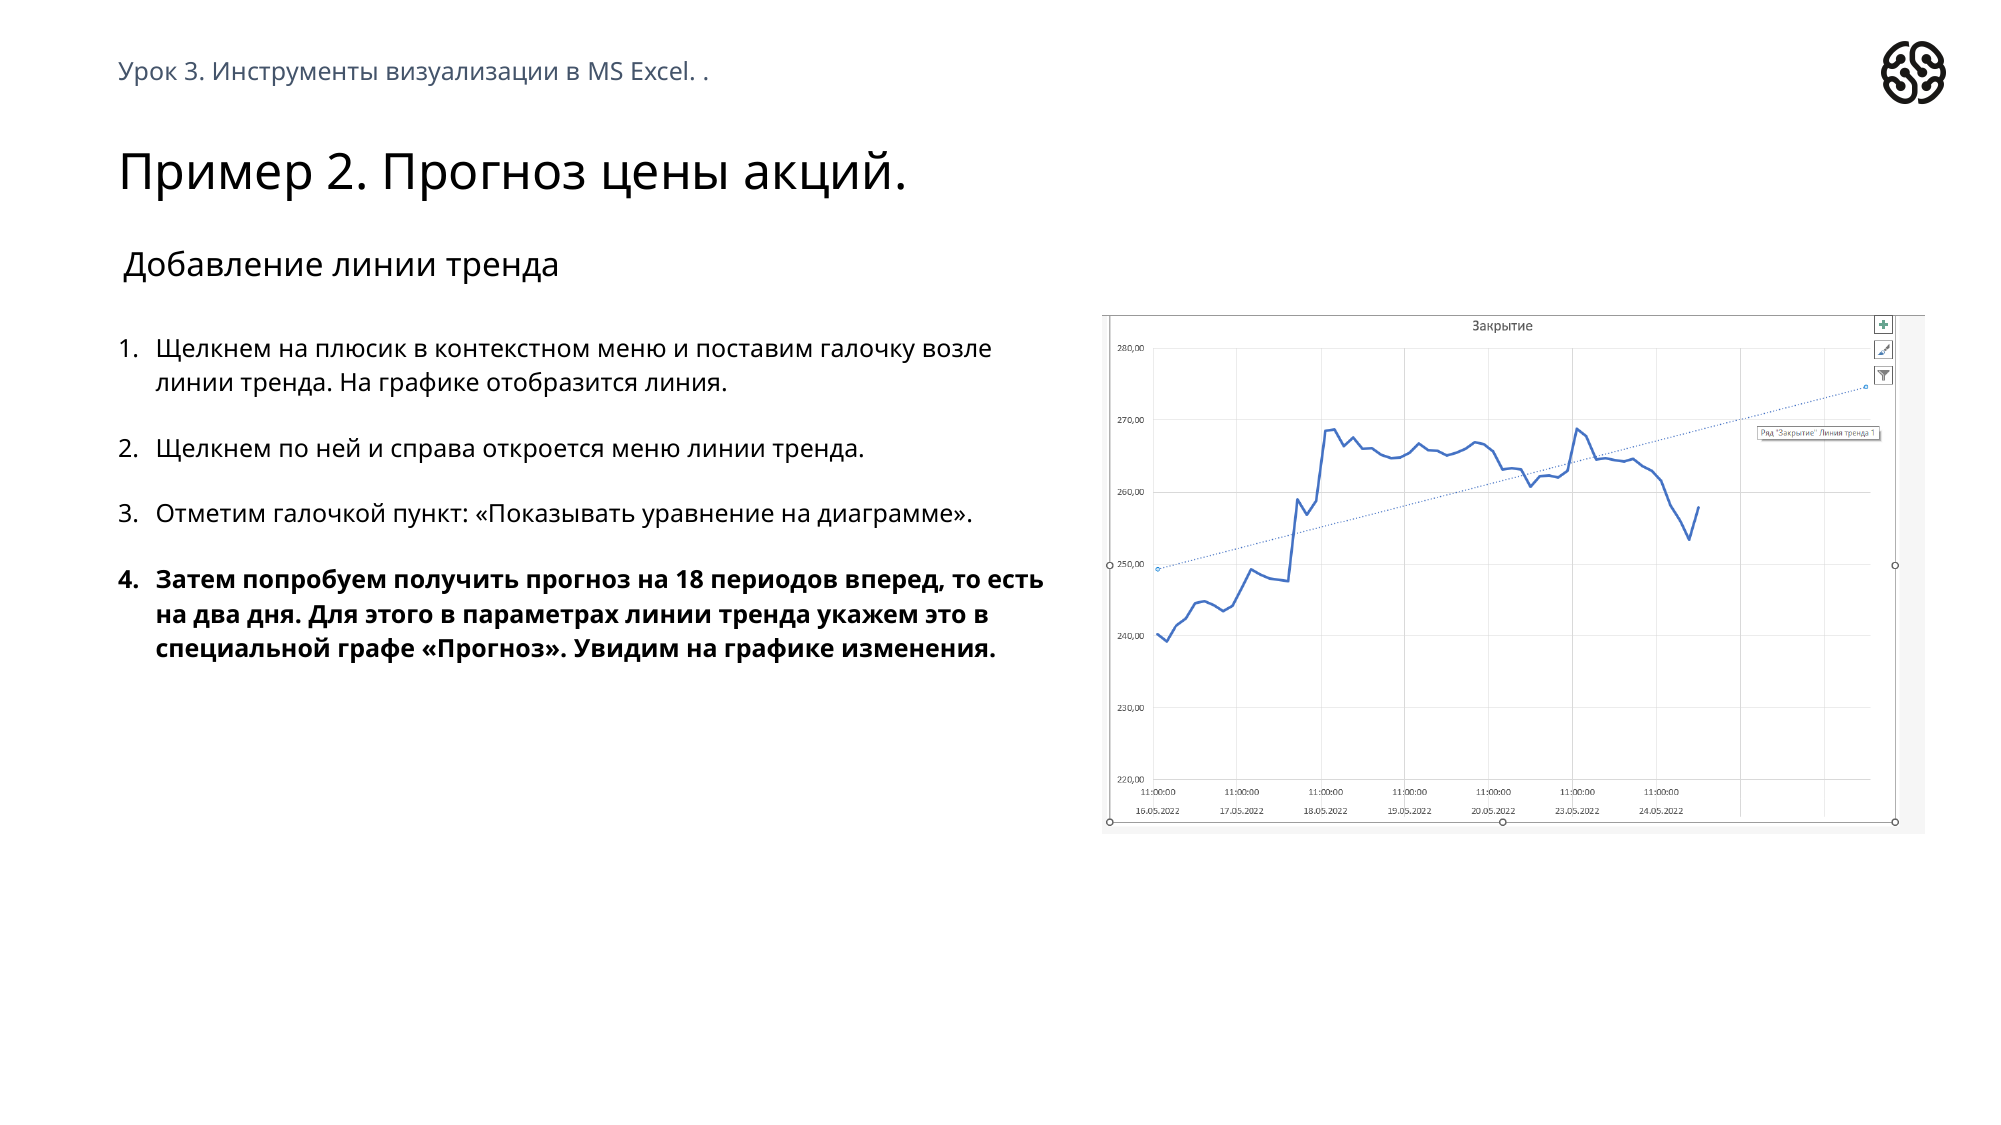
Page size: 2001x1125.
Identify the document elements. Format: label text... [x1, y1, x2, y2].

picture [1102, 315, 1925, 834]
picture [1881, 40, 1946, 105]
subtitle Урок 3. Инструменты визуализации в MS Excel. . [118, 33, 1422, 112]
text_box Пример 2. Прогноз цены акций. [118, 138, 961, 236]
text_box Добавление линии тренда Щелкнем на плюсик в контекстном меню и поставим галочку возле линии тренда. На графике отобразится линия. Щелкнем по ней и справа откроется меню линии тренда. Отметим галочкой пункт: «Показывать уравнение на диаграмме». Затем попробуем получить прогноз на 18 периодов вперед, то есть на два дня. Для этого в параметрах линии тренда укажем это в специальной графе «Прогноз». Увидим на графике изменения. [118, 236, 1072, 729]
